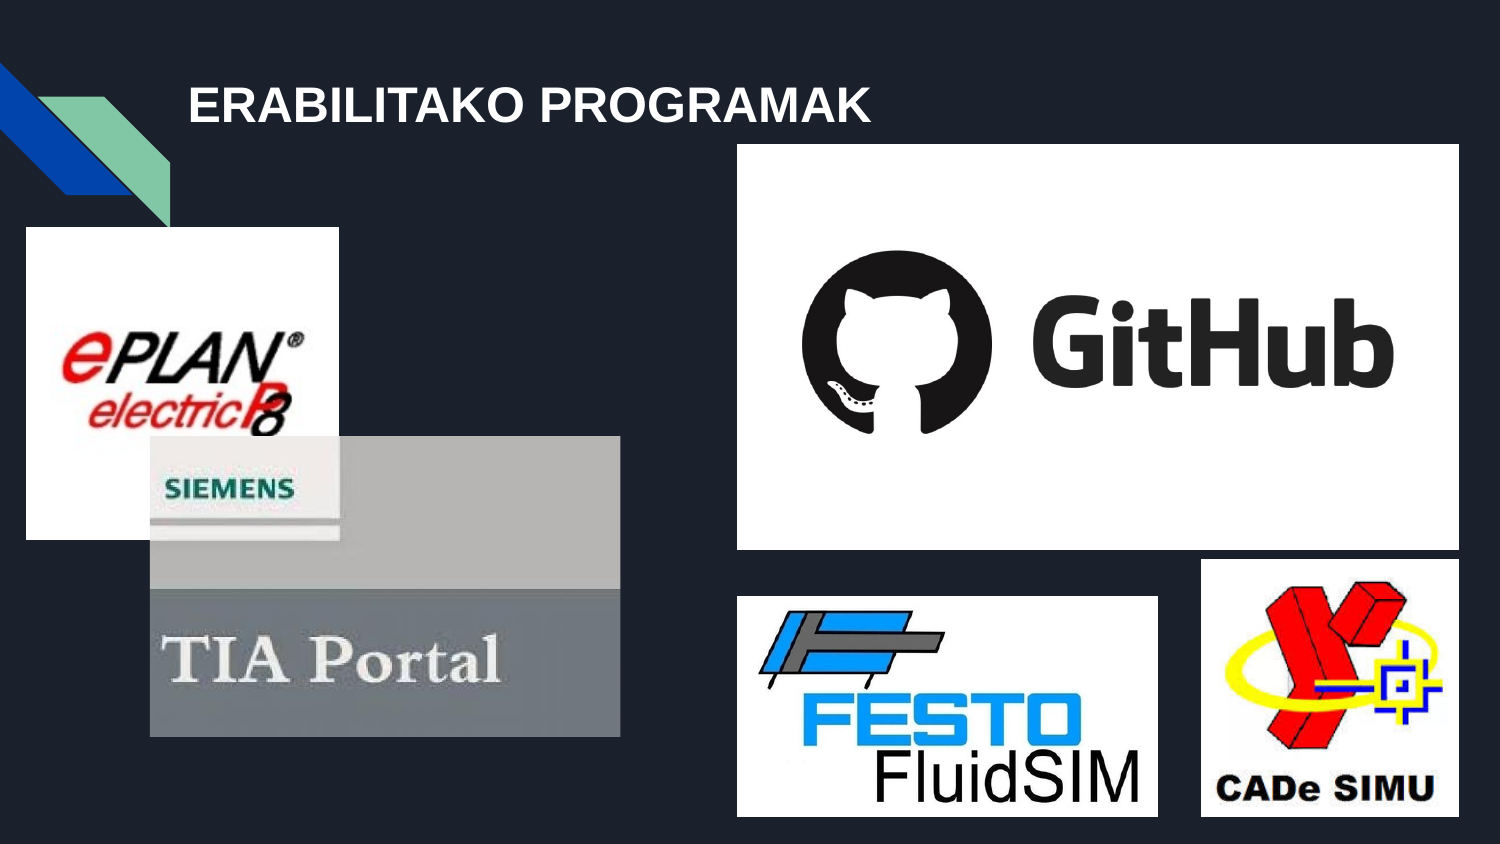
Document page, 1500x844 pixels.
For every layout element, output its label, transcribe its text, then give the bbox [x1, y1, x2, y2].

picture [26, 226, 621, 737]
picture [737, 144, 1459, 550]
picture [1200, 559, 1459, 818]
picture [737, 596, 1158, 818]
title ERABILITAKO PROGRAMAK [172, 57, 1328, 207]
